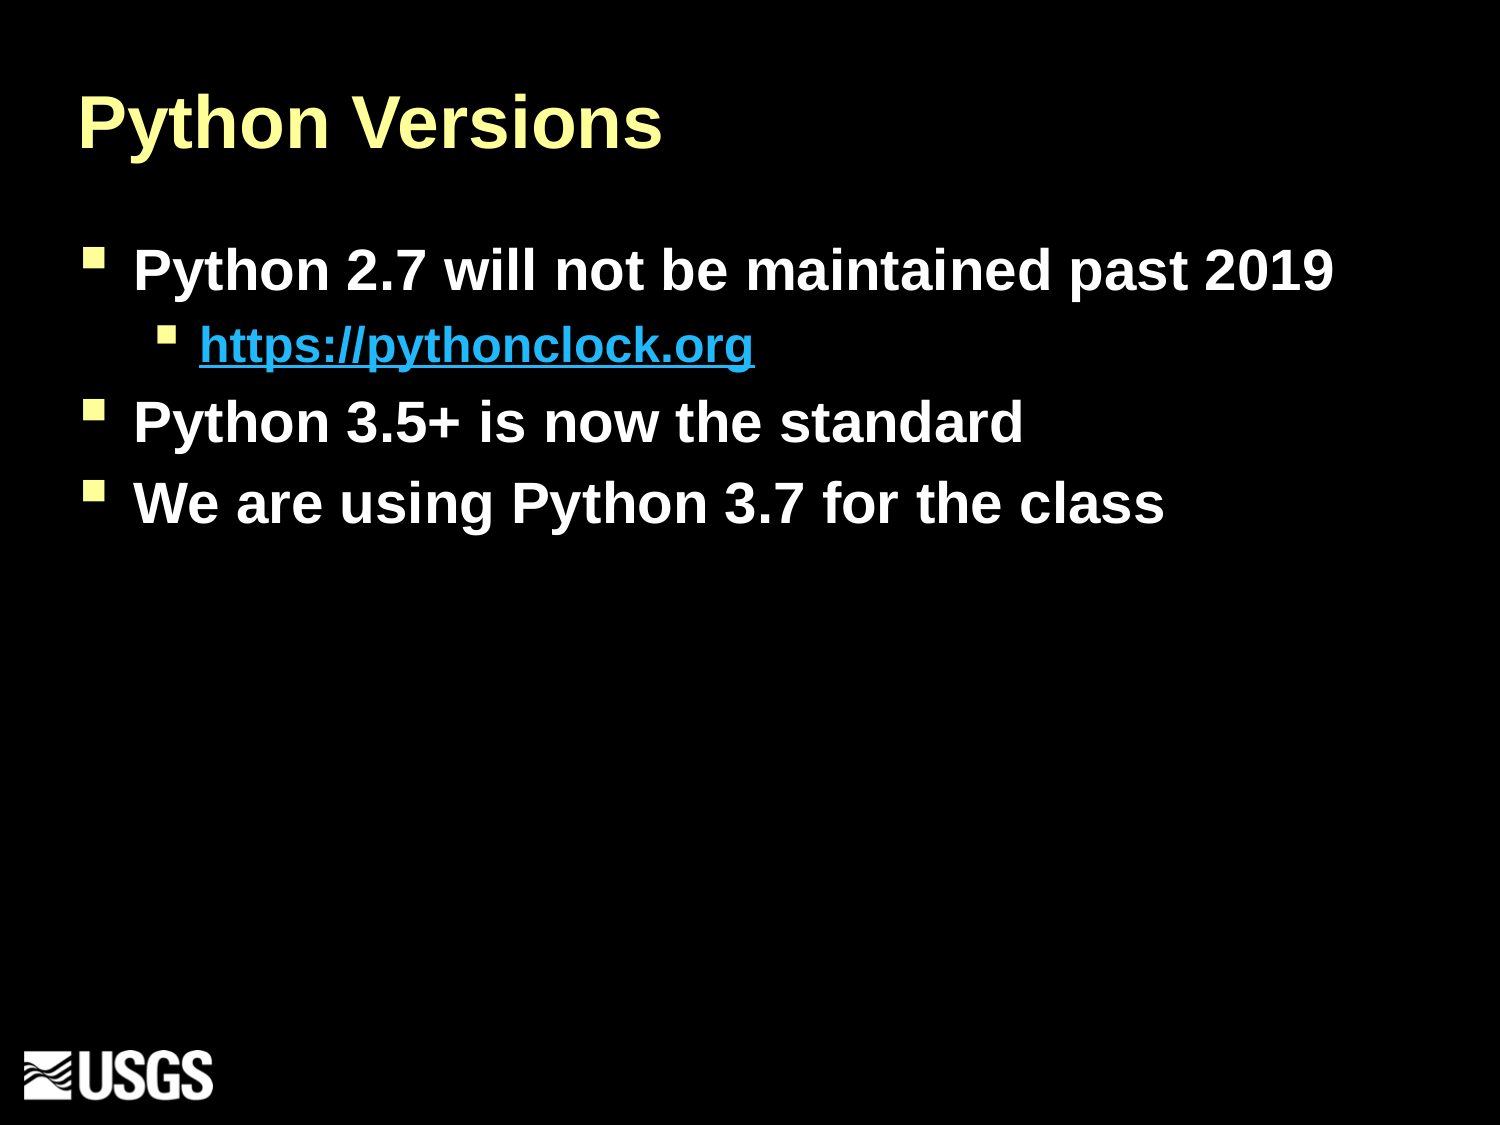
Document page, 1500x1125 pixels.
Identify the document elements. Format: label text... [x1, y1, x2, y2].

list Python 2.7 will not be maintained past 2019 https://pythonclock.org Python 3.5+ is now the standard We are using Python 3.7 for the class [62, 224, 1425, 963]
title Python Versions [62, 24, 1425, 213]
